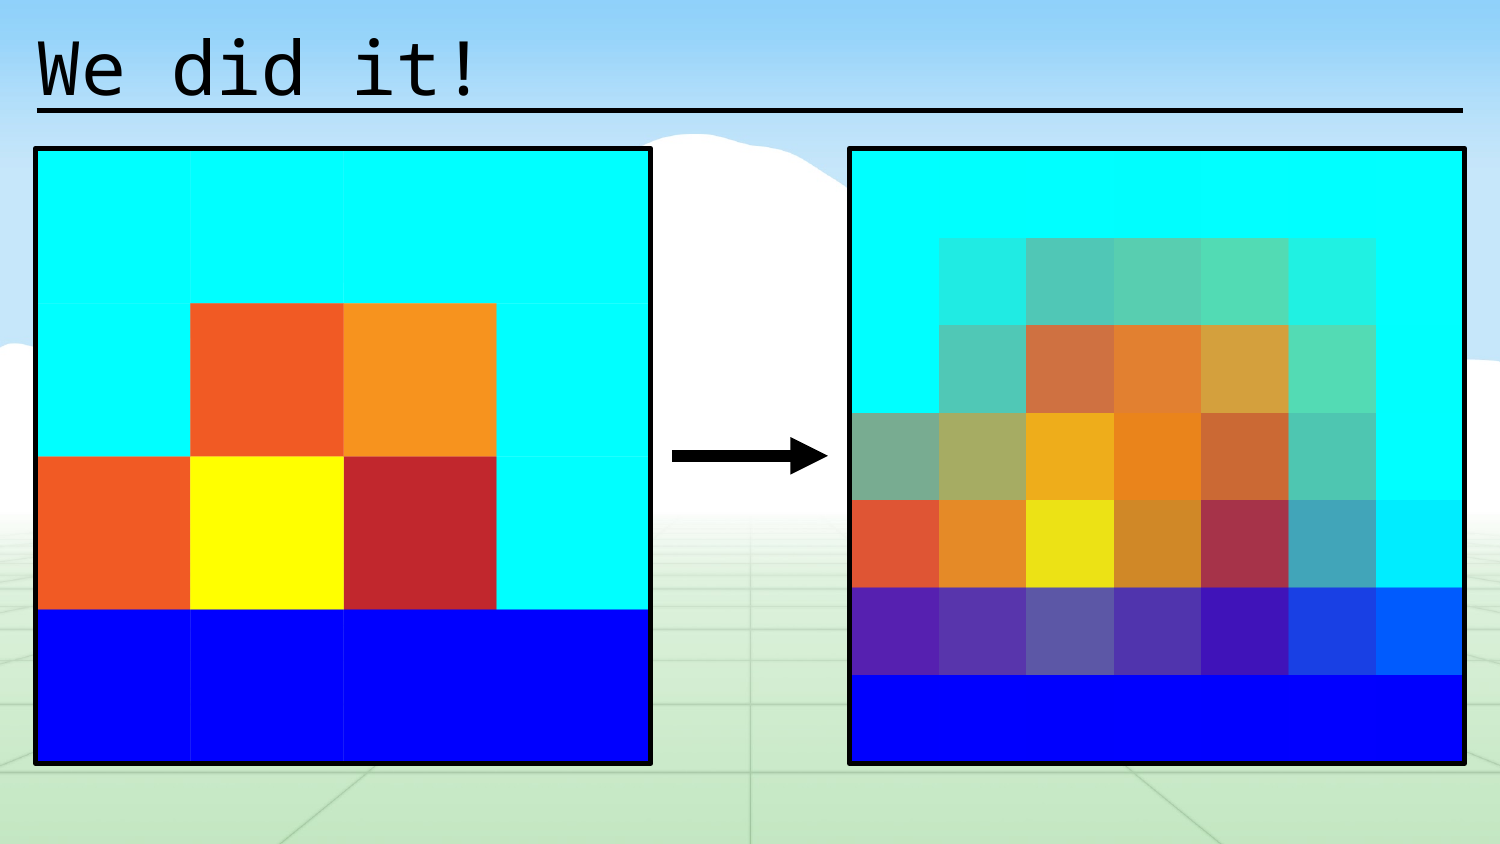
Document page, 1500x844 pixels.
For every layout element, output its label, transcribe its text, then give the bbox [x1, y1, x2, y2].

title We did it! [20, 31, 1479, 126]
picture [0, 0, 1500, 844]
